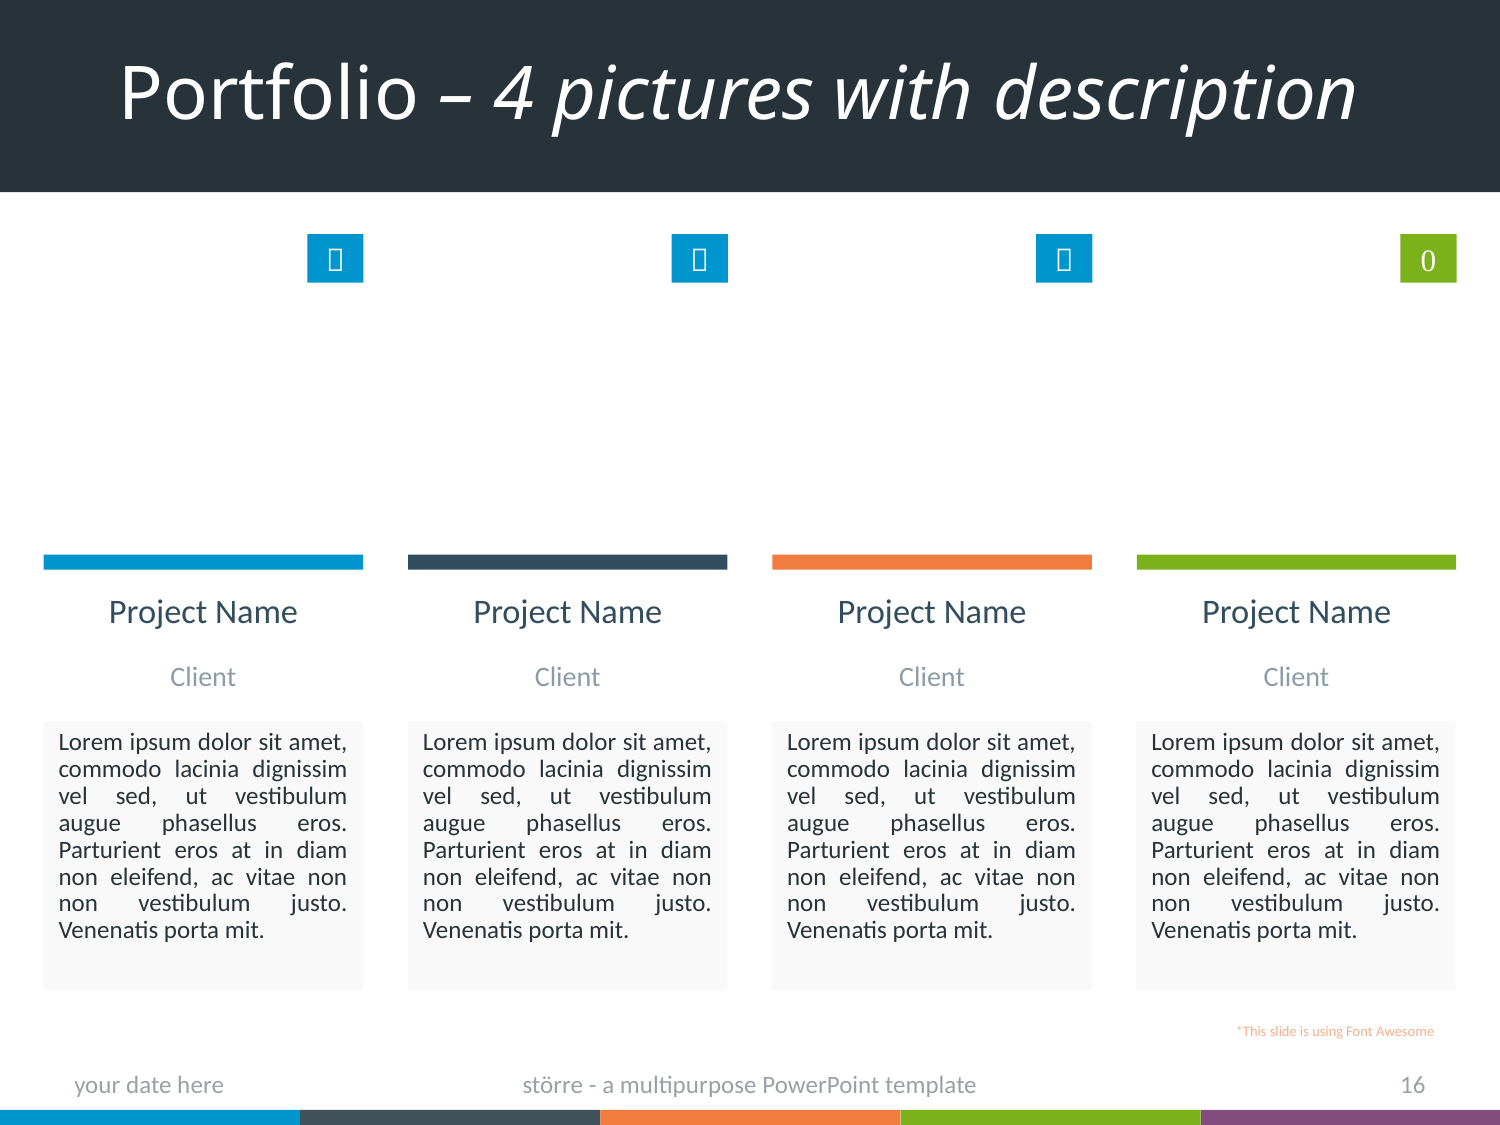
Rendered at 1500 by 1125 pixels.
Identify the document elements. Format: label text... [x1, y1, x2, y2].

picture [1136, 233, 1457, 555]
list Client [43, 641, 364, 713]
picture [408, 233, 728, 555]
list Lorem ipsum dolor sit amet, commodo lacinia dignissim vel sed, ut vestibulum augue phasellus eros. Parturient eros at in diam non eleifend, ac vitae non non vestibulum justo. Venenatis porta mit. [1136, 721, 1456, 991]
list Project Name [408, 576, 728, 641]
footer större - a multipurpose PowerPoint template [496, 1060, 1004, 1107]
slide_number 16 [1103, 1060, 1441, 1107]
list Lorem ipsum dolor sit amet, commodo lacinia dignissim vel sed, ut vestibulum augue phasellus eros. Parturient eros at in diam non eleifend, ac vitae non non vestibulum justo. Venenatis porta mit. [407, 721, 728, 991]
slide_number your date here [59, 1060, 397, 1107]
text_box *This slide is using Font Awesome [1220, 1013, 1450, 1047]
picture [329, 249, 341, 270]
list Project Name [1136, 576, 1457, 641]
list Client [772, 641, 1092, 713]
list Client [408, 641, 728, 713]
title Portfolio – 4 pictures with description [103, 40, 1397, 151]
picture [1058, 249, 1070, 270]
list Client [1136, 641, 1457, 713]
list Lorem ipsum dolor sit amet, commodo lacinia dignissim vel sed, ut vestibulum augue phasellus eros. Parturient eros at in diam non eleifend, ac vitae non non vestibulum justo. Venenatis porta mit. [772, 721, 1092, 991]
list Project Name [772, 576, 1092, 641]
list Lorem ipsum dolor sit amet, commodo lacinia dignissim vel sed, ut vestibulum augue phasellus eros. Parturient eros at in diam non eleifend, ac vitae non non vestibulum justo. Venenatis porta mit. [43, 721, 364, 991]
picture [772, 233, 1093, 555]
picture [43, 233, 364, 554]
list Project Name [43, 576, 364, 641]
